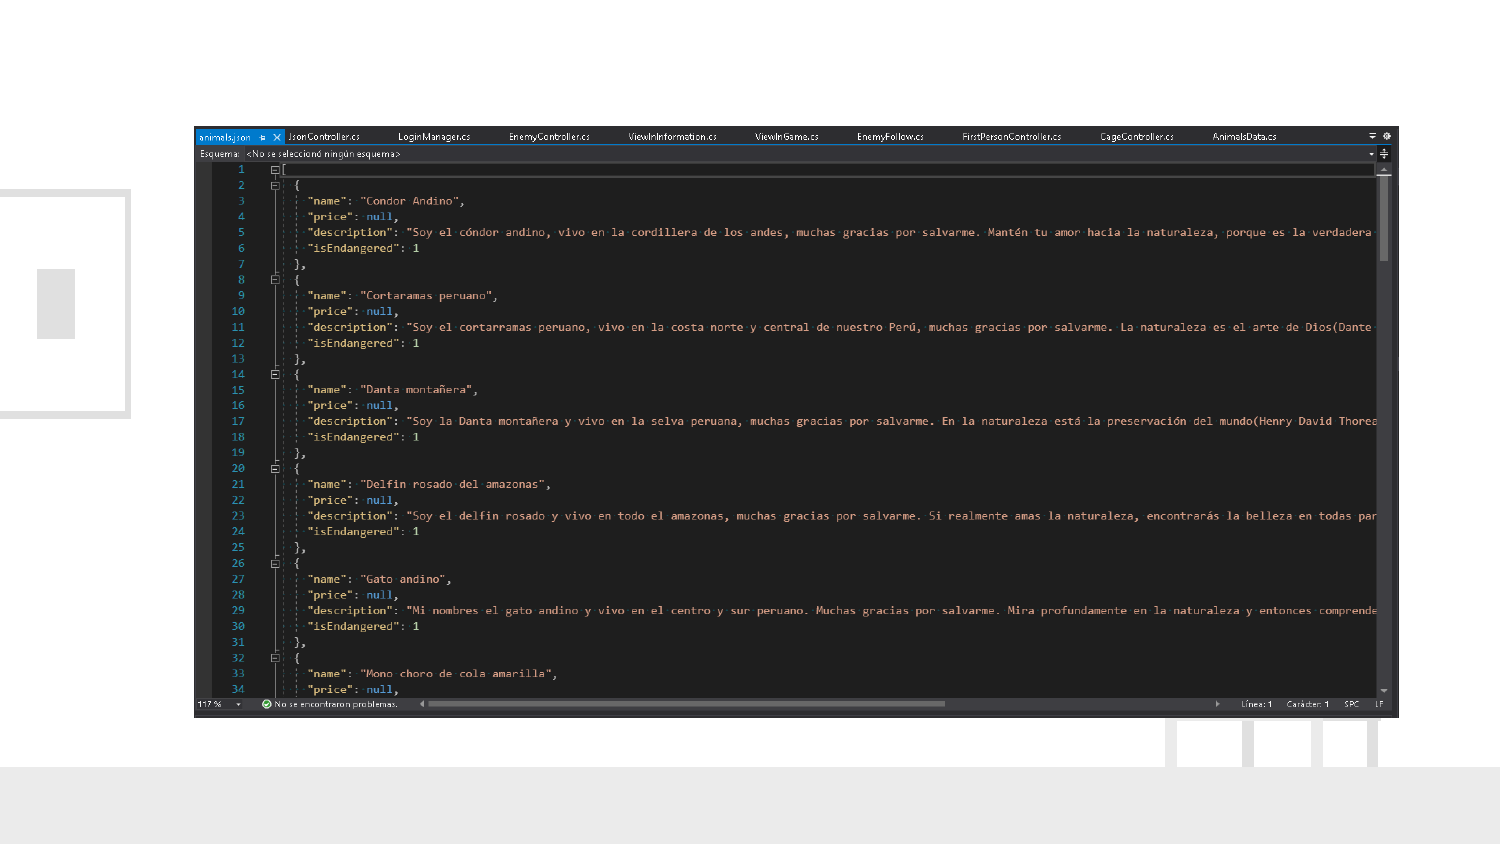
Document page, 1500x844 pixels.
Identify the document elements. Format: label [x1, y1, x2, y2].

picture [193, 126, 1399, 718]
